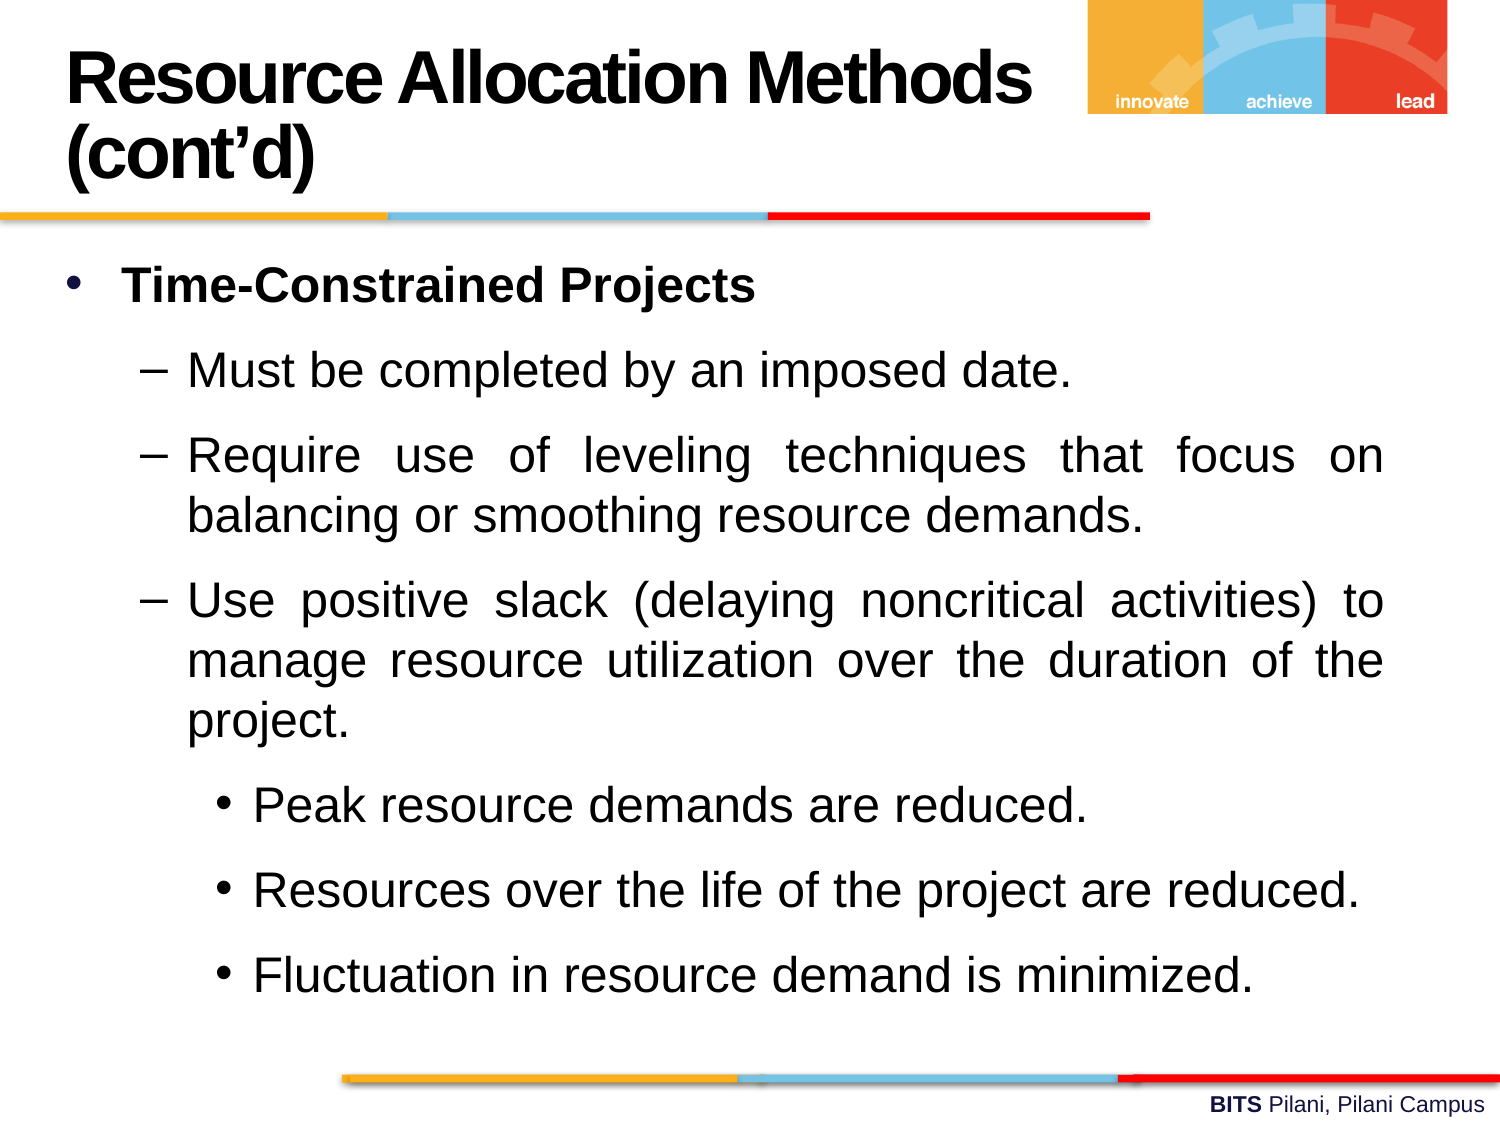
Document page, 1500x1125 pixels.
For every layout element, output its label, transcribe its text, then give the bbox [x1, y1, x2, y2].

list Time-Constrained Projects Must be completed by an imposed date. Require use of leveling techniques that focus on balancing or smoothing resource demands. Use positive slack (delaying noncritical activities) to manage resource utilization over the duration of the project. Peak resource demands are reduced. Resources over the life of the project are reduced. Fluctuation in resource demand is minimized. [50, 245, 1400, 988]
picture [1087, 0, 1448, 114]
list Resource Allocation Methods (cont’d) [50, 24, 1088, 213]
